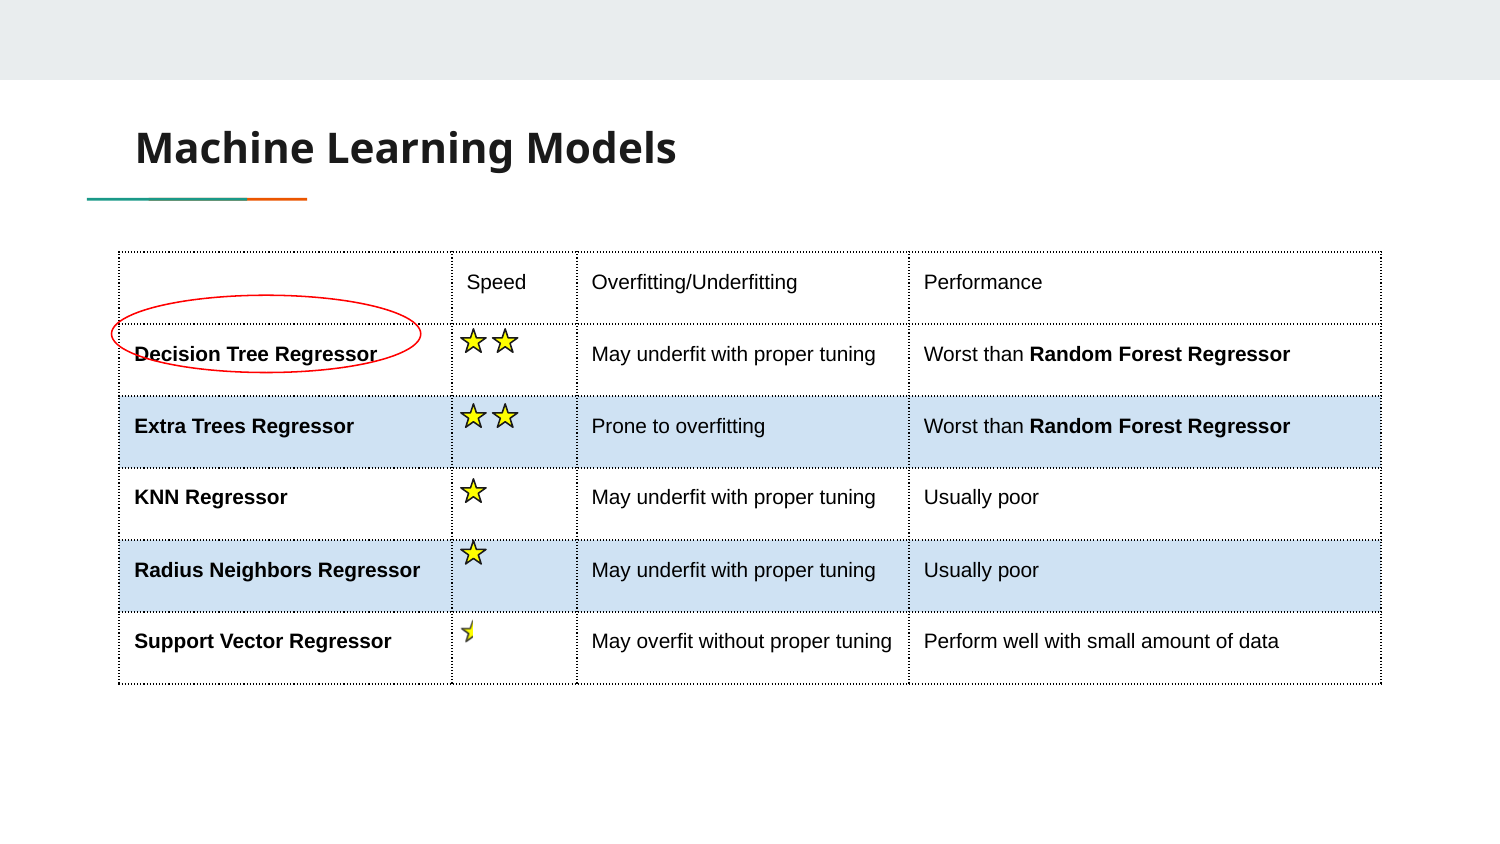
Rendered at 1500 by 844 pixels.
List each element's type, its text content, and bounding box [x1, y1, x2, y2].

table_header Performance [909, 252, 1381, 324]
table_cell [452, 468, 577, 540]
table_cell Decision Tree Regressor [119, 324, 452, 396]
table_cell Support Vector Regressor [119, 612, 452, 684]
table_cell Worst than Random Forest Regressor [909, 324, 1381, 396]
table_cell May underfit with proper tuning [577, 468, 909, 540]
table_cell Prone to overfitting [577, 396, 909, 468]
text_box [460, 478, 487, 503]
text_box [492, 328, 518, 353]
table_header [119, 252, 452, 324]
text_box [460, 540, 487, 564]
table_cell Worst than Random Forest Regressor [909, 396, 1381, 468]
table_cell [452, 540, 577, 612]
table_cell Perform well with small amount of data [909, 612, 1381, 684]
table_cell KNN Regressor [119, 468, 452, 540]
table_cell [452, 324, 577, 396]
table_cell May overfit without proper tuning [577, 612, 909, 684]
text_box [492, 403, 518, 428]
title Machine Learning Models [119, 103, 1381, 192]
table_cell Usually poor [909, 540, 1381, 612]
text_box [460, 403, 487, 428]
table_cell Usually poor [909, 468, 1381, 540]
table_cell May underfit with proper tuning [577, 540, 909, 612]
picture [460, 619, 475, 644]
text_box [111, 295, 421, 373]
table_header Overfitting/Underfitting [577, 252, 909, 324]
table_header Speed [452, 252, 577, 324]
table_cell [452, 612, 577, 684]
table_cell [452, 396, 577, 468]
table_cell Radius Neighbors Regressor [119, 540, 452, 612]
table_cell Extra Trees Regressor [119, 396, 452, 468]
table_cell May underfit with proper tuning [577, 324, 909, 396]
text_box [460, 328, 487, 353]
